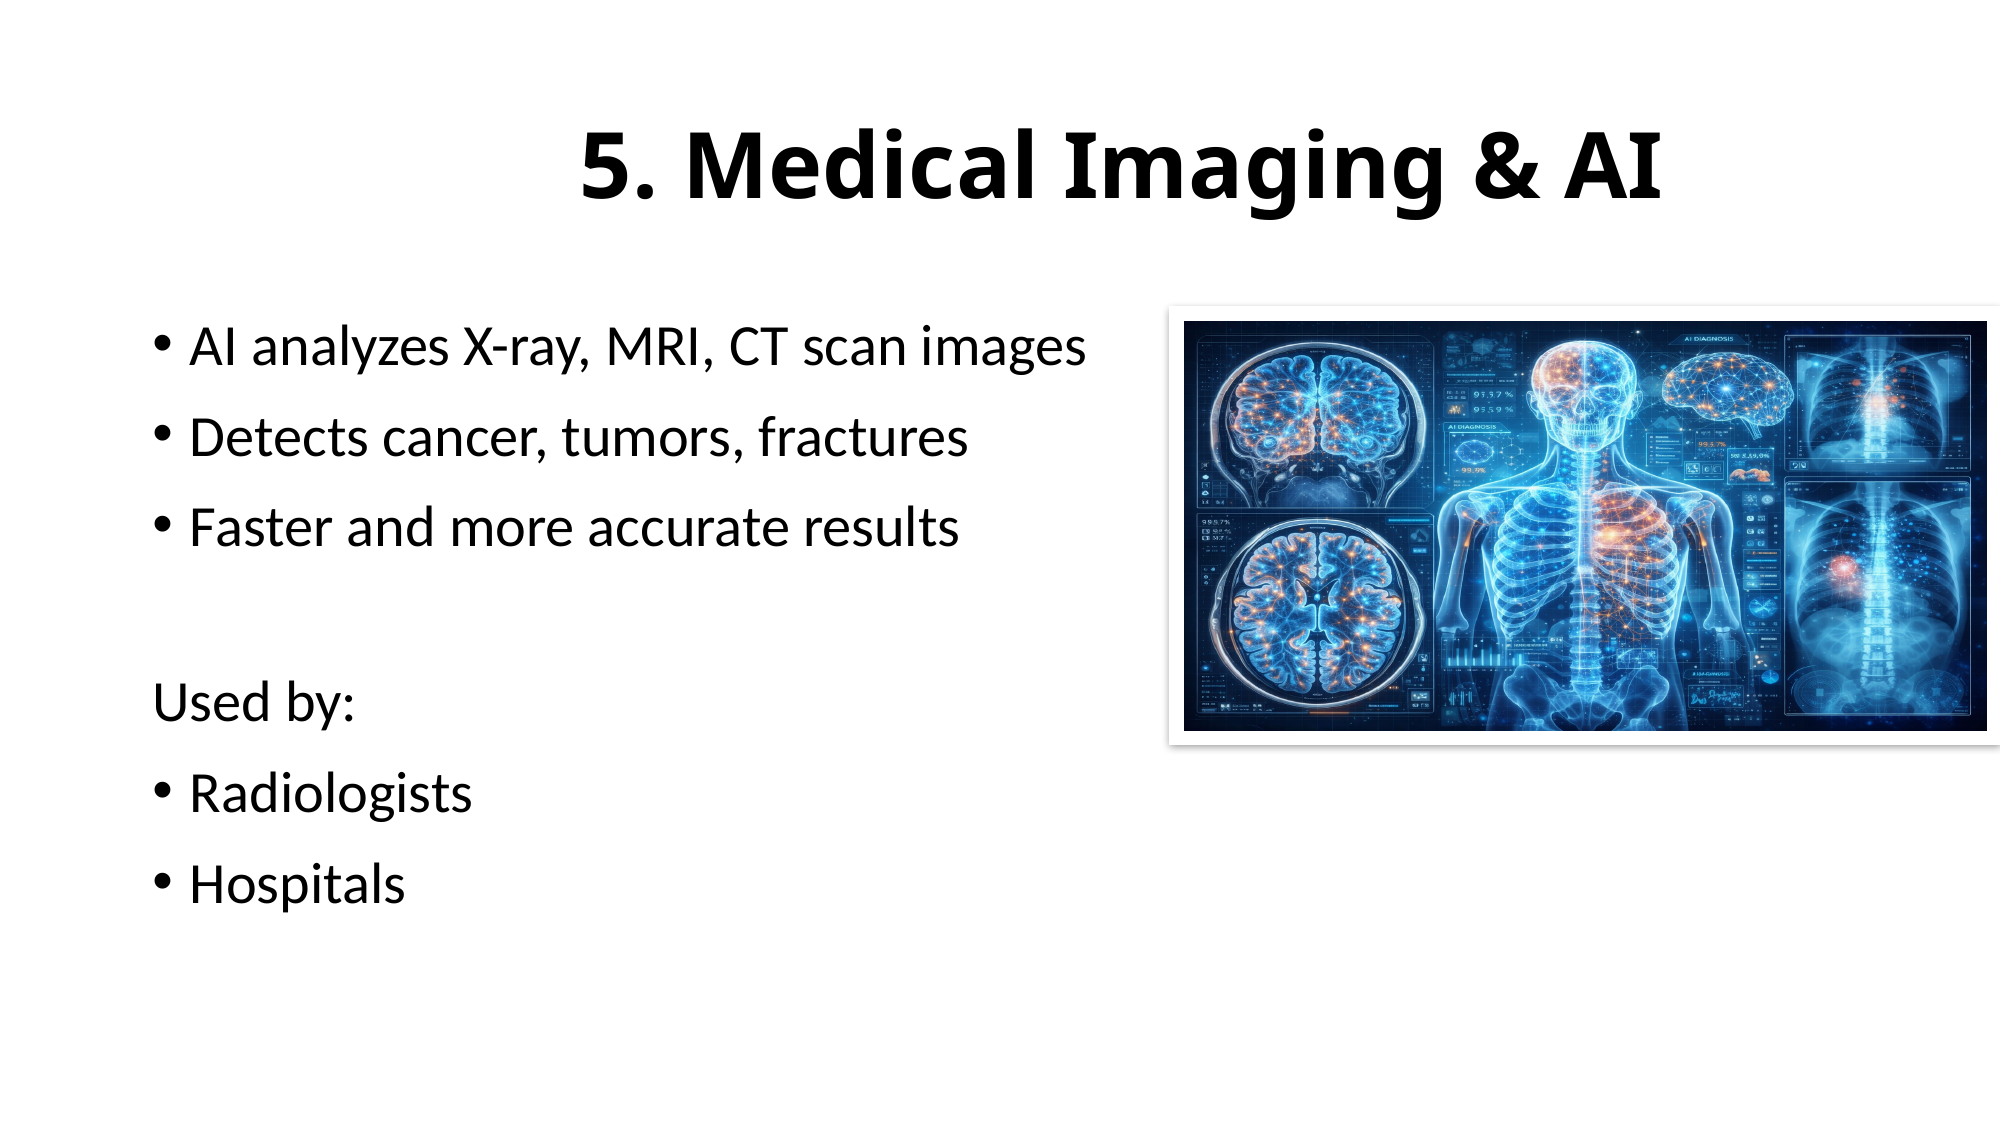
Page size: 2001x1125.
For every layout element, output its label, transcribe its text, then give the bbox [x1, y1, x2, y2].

picture [1183, 320, 1988, 731]
title 5. Medical Imaging & AI [137, 59, 1863, 278]
list AI analyzes X-ray, MRI, CT scan images Detects cancer, tumors, fractures Faster and more accurate results Used by: Radiologists Hospitals [137, 299, 1863, 1014]
